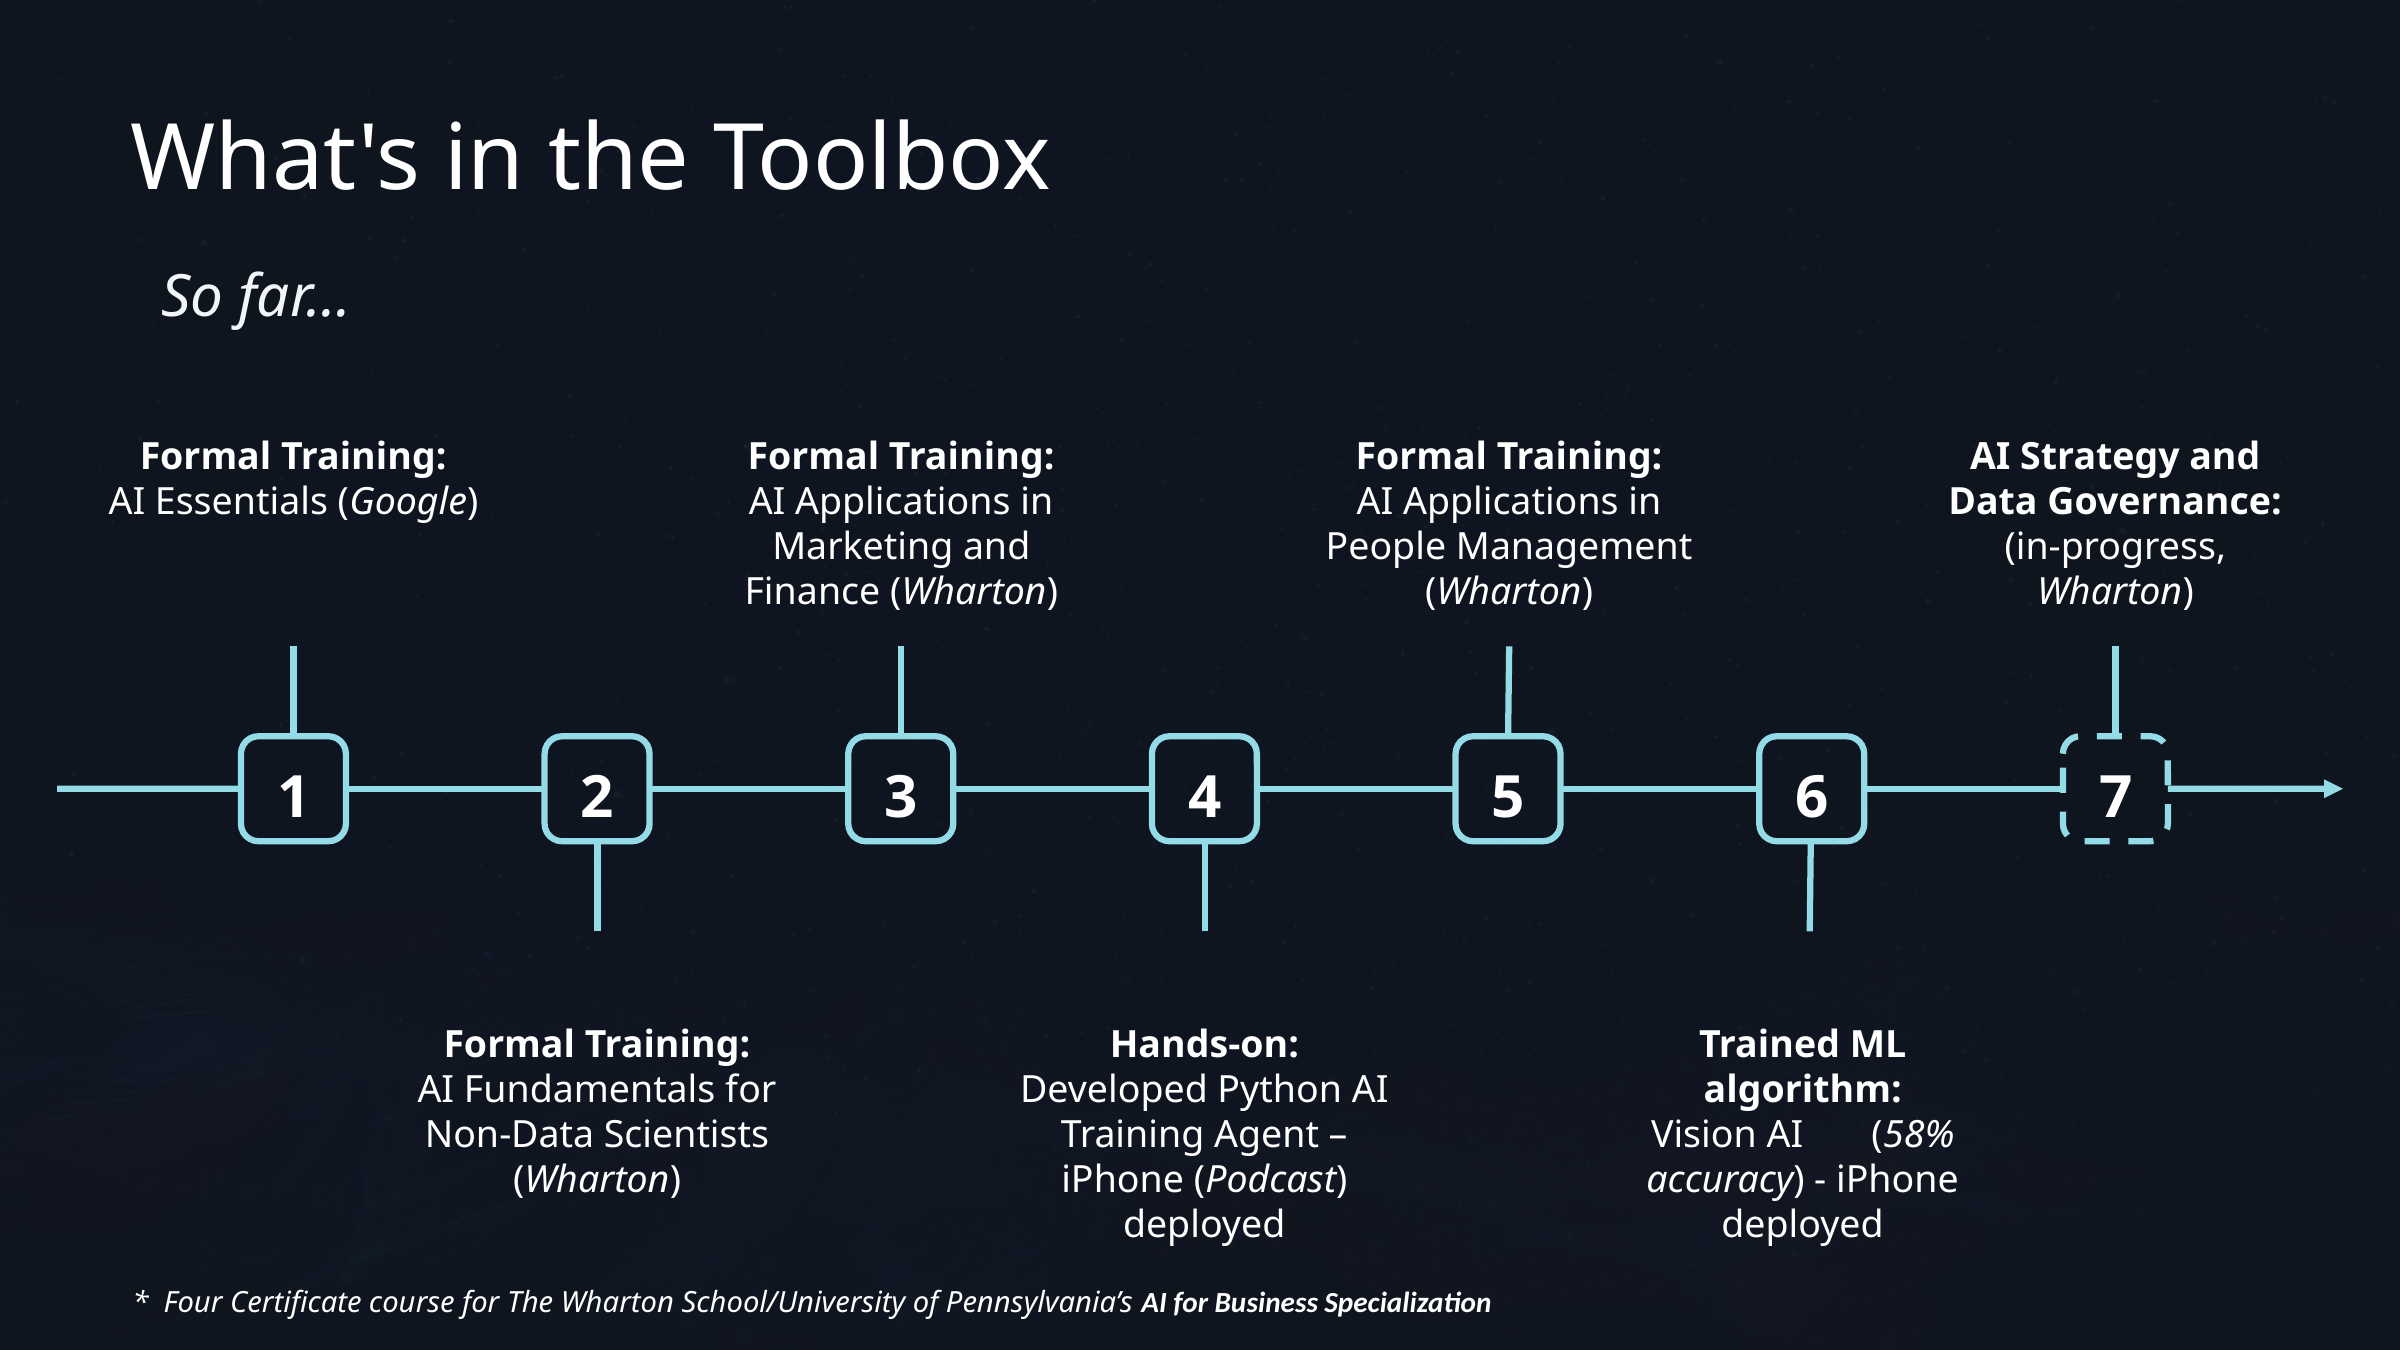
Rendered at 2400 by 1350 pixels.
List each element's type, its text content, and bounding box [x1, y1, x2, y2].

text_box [240, 736, 346, 842]
text_box * Four Certificate course for The Wharton School/University of Pennsylvania’s AI for Business Specialization [115, 1275, 2249, 1326]
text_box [544, 736, 650, 842]
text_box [848, 736, 954, 842]
text_box Formal Training: AI Essentials (Google) [90, 424, 496, 530]
text_box Formal Training: AI Applications in Marketing and Finance (Wharton) [698, 424, 1104, 620]
text_box So far… [115, 207, 1226, 329]
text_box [1455, 736, 1561, 842]
text_box Trained ML algorithm: Vision AI (58% accuracy) - iPhone deployed [1600, 1012, 2006, 1253]
text_box AI Strategy and Data Governance: (in-progress, Wharton) [1912, 424, 2318, 620]
text_box What's in the Toolbox [115, 90, 1493, 216]
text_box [1759, 736, 1865, 842]
text_box [2061, 735, 2169, 843]
text_box Hands-on: Developed Python AI Training Agent – iPhone (Podcast) deployed [1001, 1012, 1407, 1253]
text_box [1151, 736, 1257, 842]
text_box Formal Training: AI Applications in People Management (Wharton) [1306, 424, 1712, 620]
text_box Formal Training: AI Fundamentals for Non-Data Scientists (Wharton) [394, 1012, 800, 1208]
